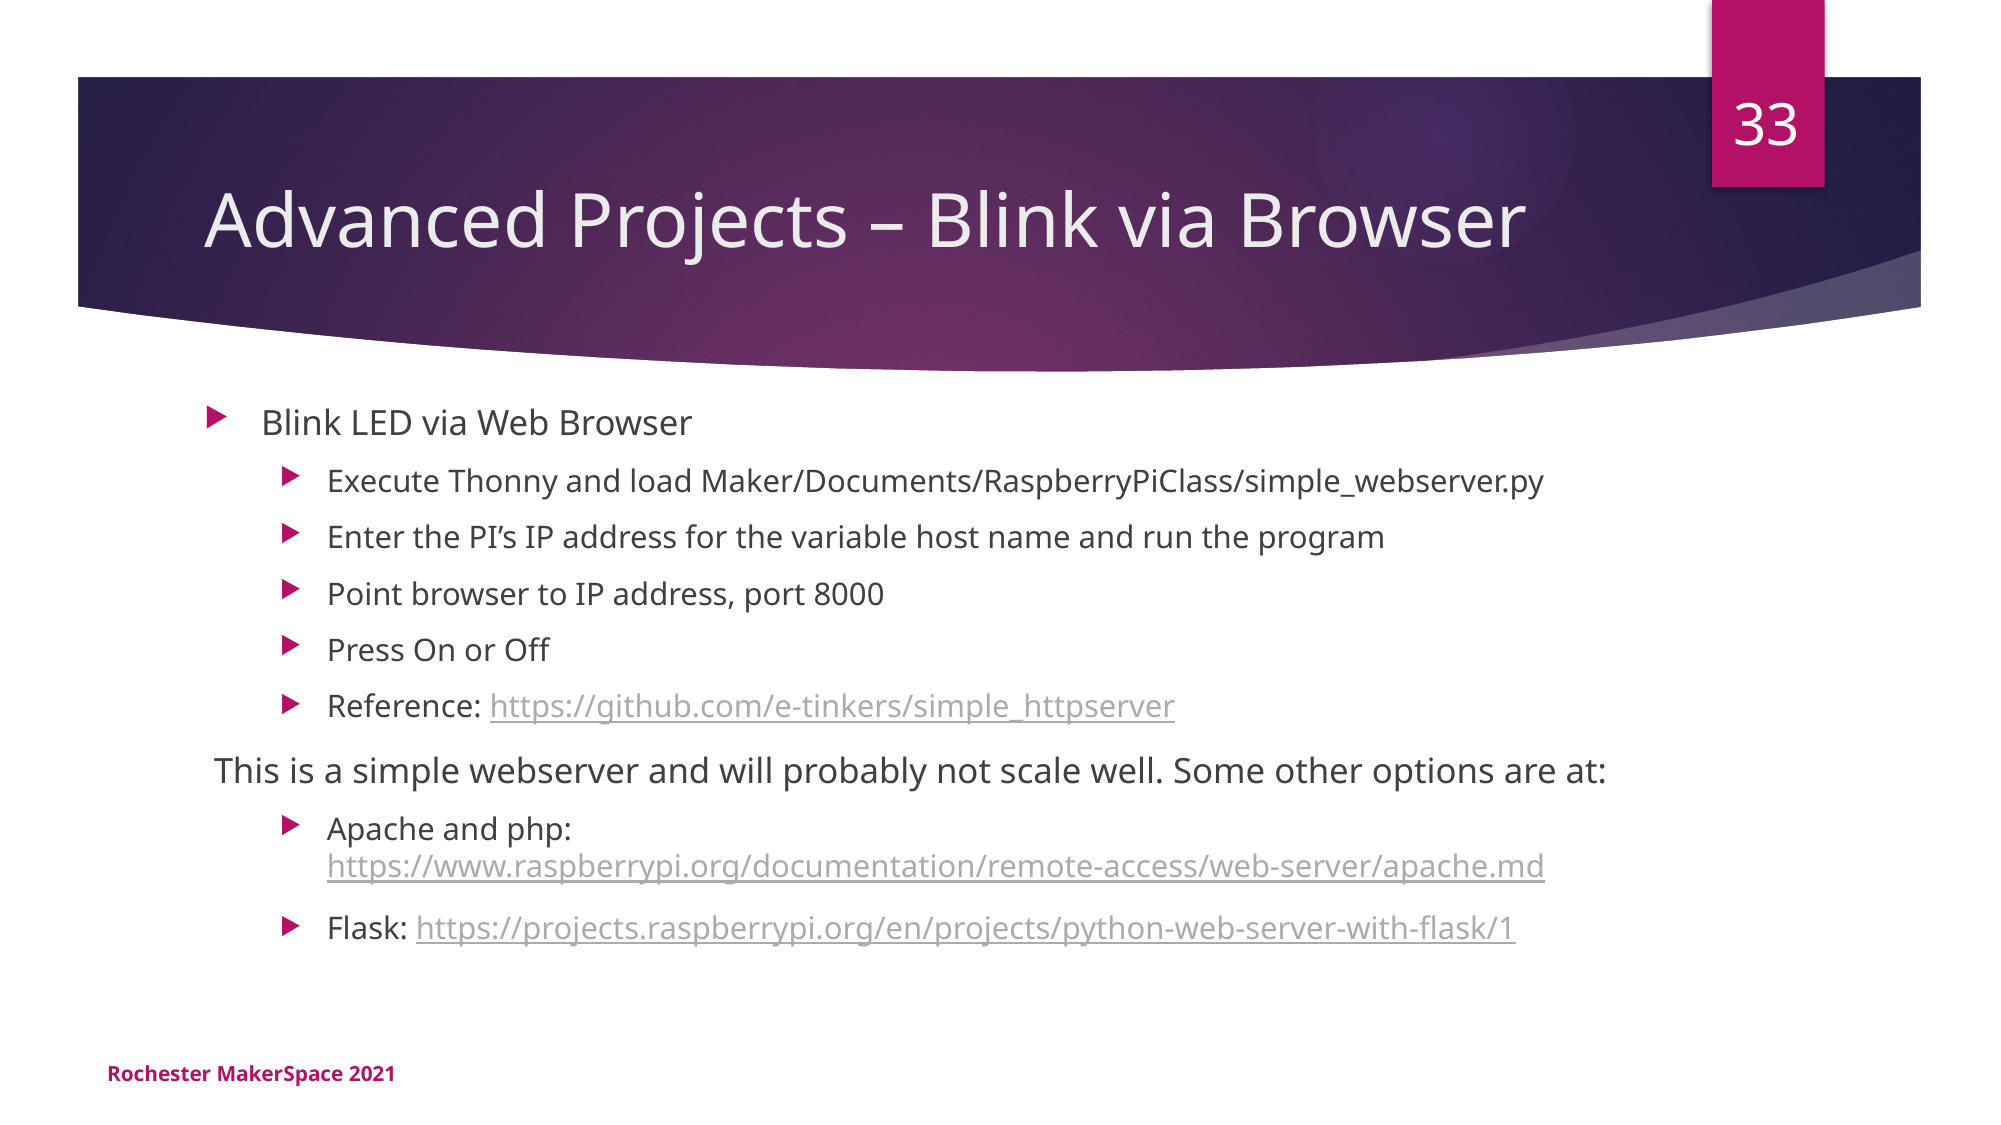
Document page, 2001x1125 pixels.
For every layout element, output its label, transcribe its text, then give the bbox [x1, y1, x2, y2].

title Advanced Projects – Blink via Browser [189, 159, 1627, 276]
footer Rochester MakerSpace 2021 [92, 1048, 726, 1099]
slide_number 33 [1698, 48, 1836, 175]
list Blink LED via Web Browser Execute Thonny and load Maker/Documents/RaspberryPiClass/simple_webserver.py Enter the PI’s IP address for the variable host name and run the program Point browser to IP address, port 8000 Press On or Off Reference: https://github.com/e-tinkers/simple_httpserver This is a simple webserver and will probably not scale well. Some other options are at: Apache and php: https://www.raspberrypi.org/documentation/remote-access/web-server/apache.md Flask: https://projects.raspberrypi.org/en/projects/python-web-server-with-flask/1 [189, 392, 1638, 988]
